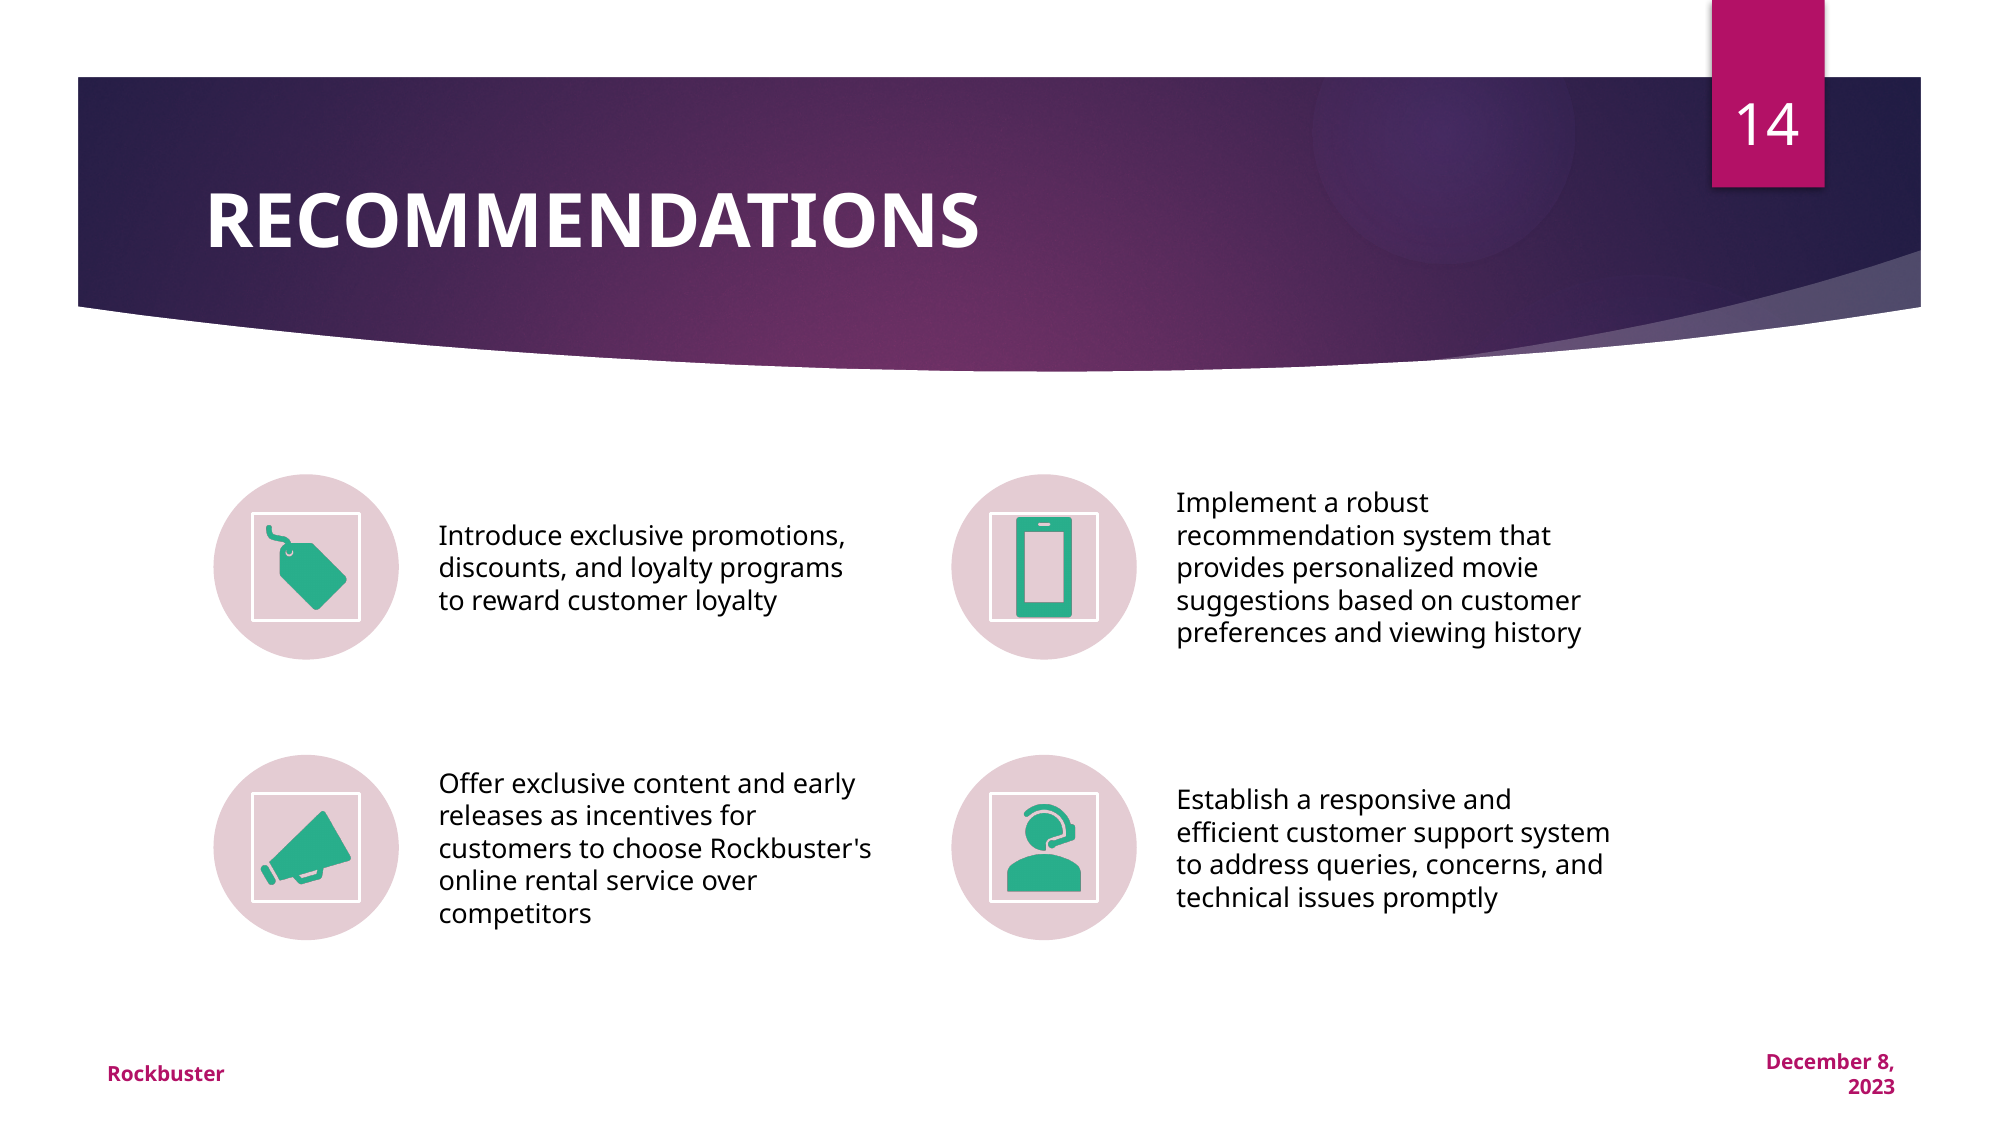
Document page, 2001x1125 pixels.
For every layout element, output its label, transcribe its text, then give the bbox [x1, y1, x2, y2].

title RECOMMENDATIONS [189, 159, 1627, 276]
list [189, 426, 1638, 988]
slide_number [1747, 1048, 1911, 1099]
slide_number 14 [1698, 48, 1836, 175]
footer Rockbuster [92, 1048, 726, 1099]
